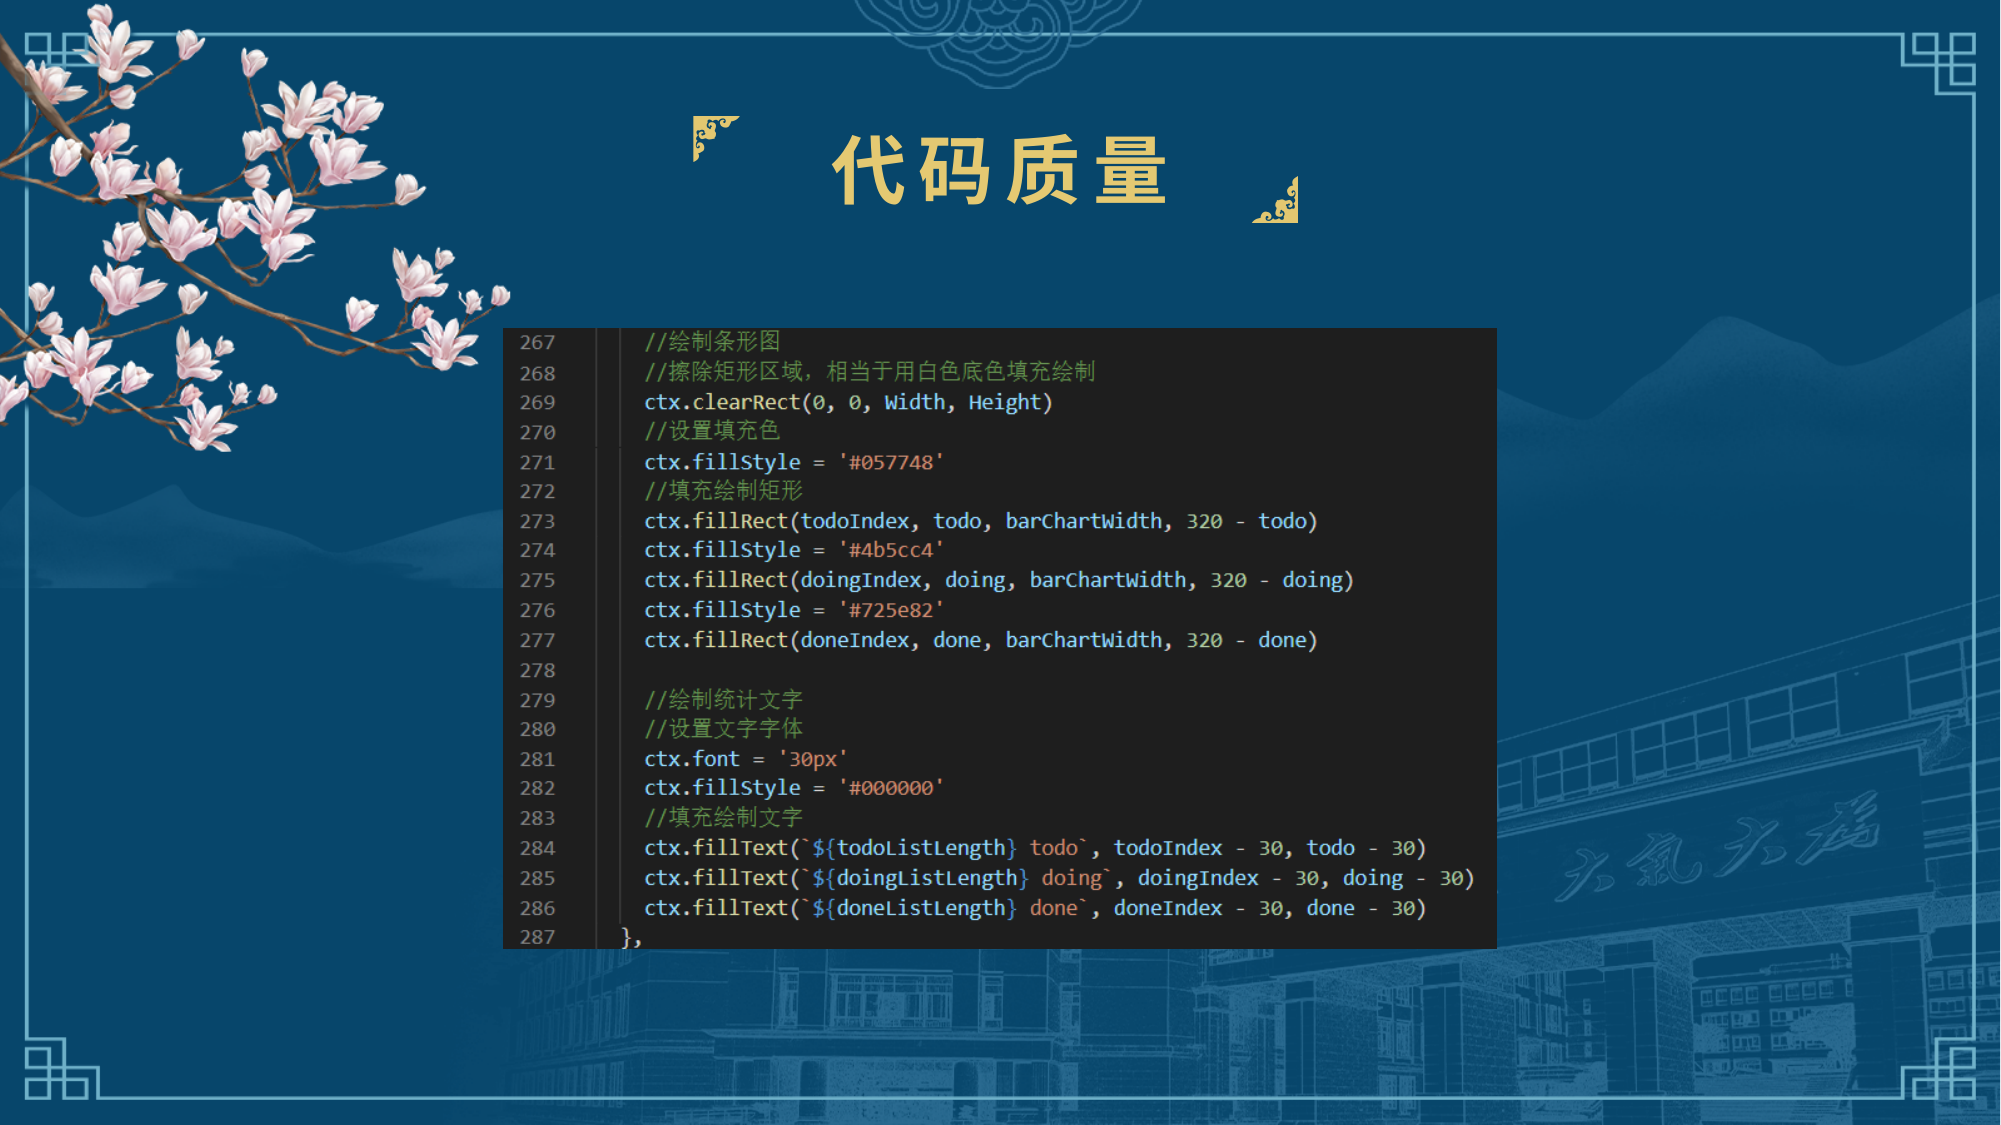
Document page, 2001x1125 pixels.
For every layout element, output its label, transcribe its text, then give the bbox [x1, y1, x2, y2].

picture [0, 0, 2001, 1125]
text_box 代码质量 [599, 116, 1401, 221]
